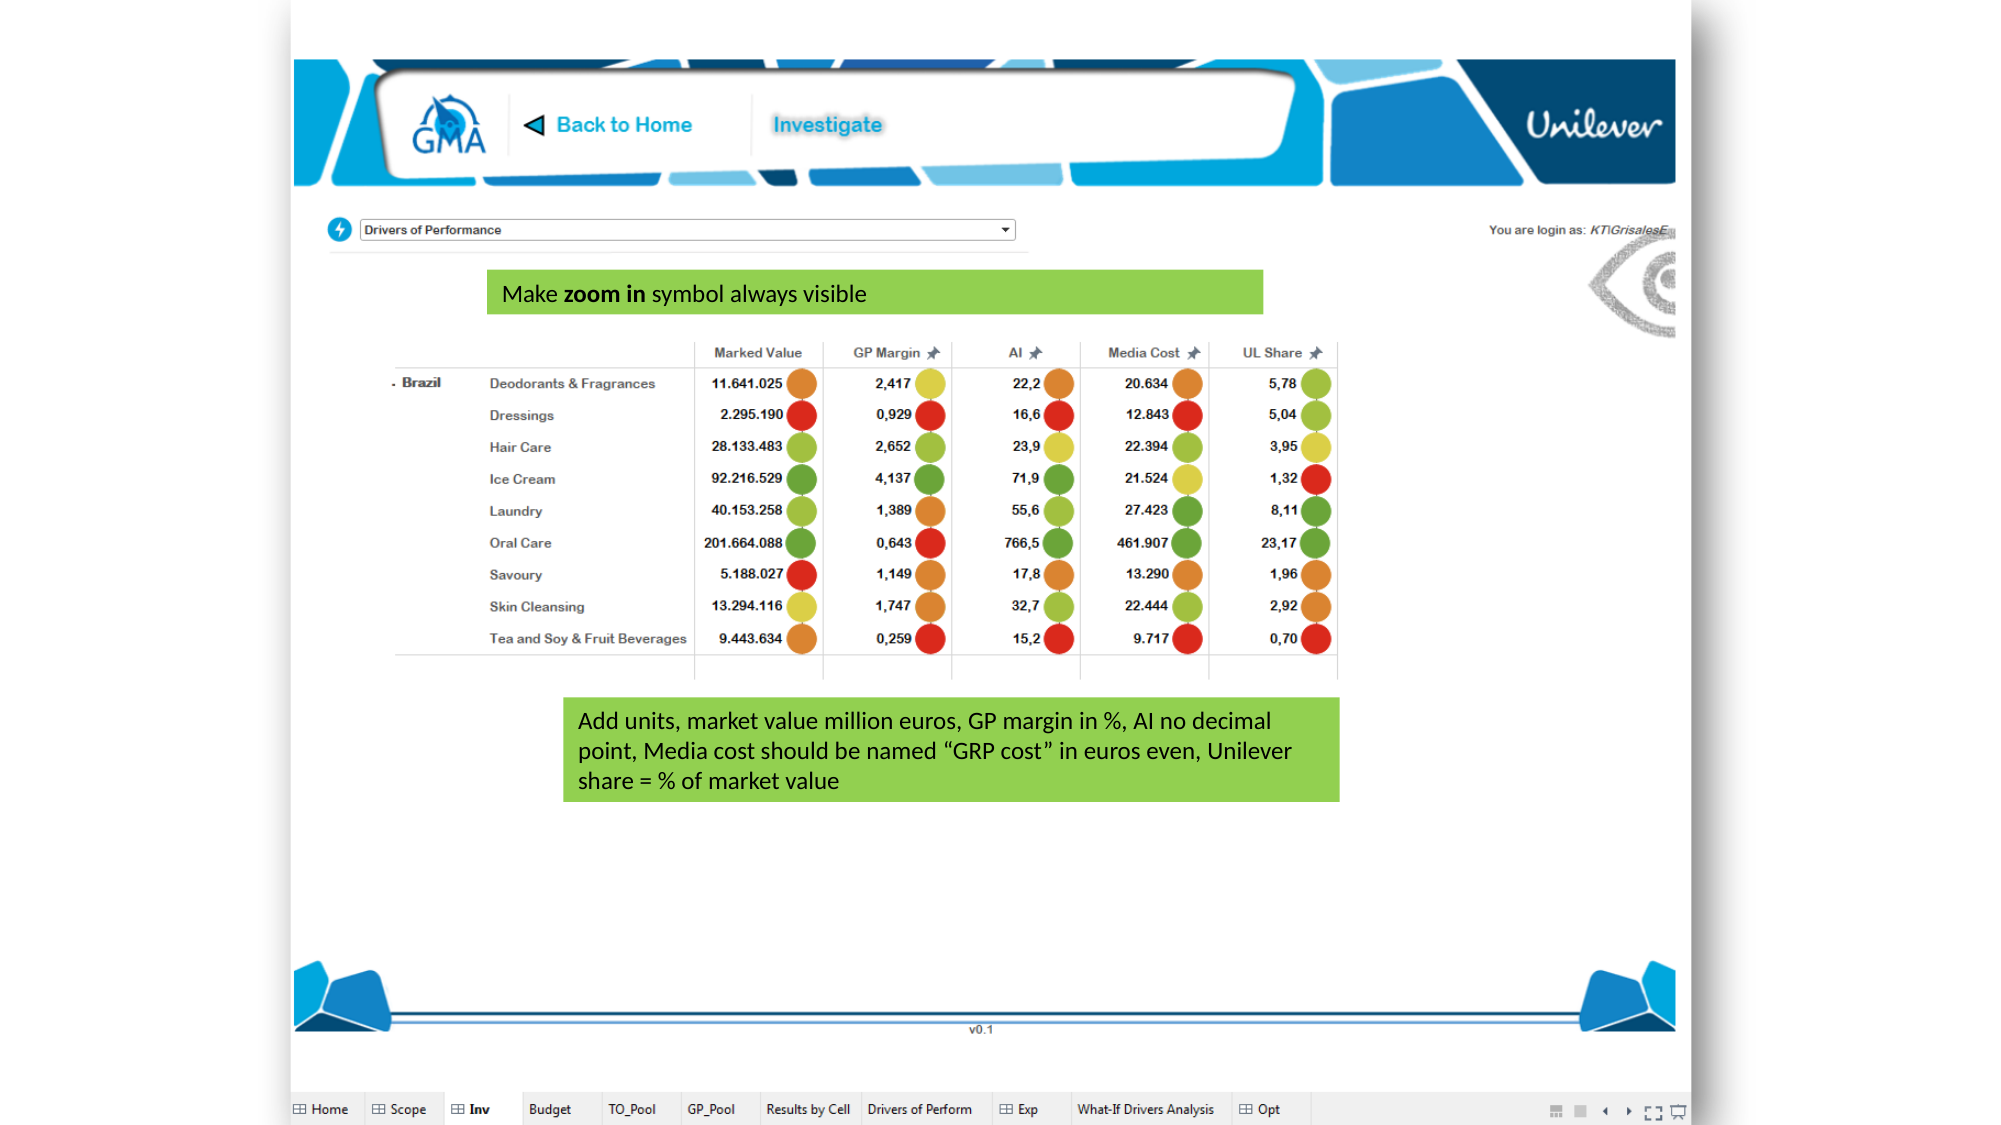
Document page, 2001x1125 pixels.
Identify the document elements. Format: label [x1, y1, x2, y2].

picture [290, 0, 1692, 1125]
